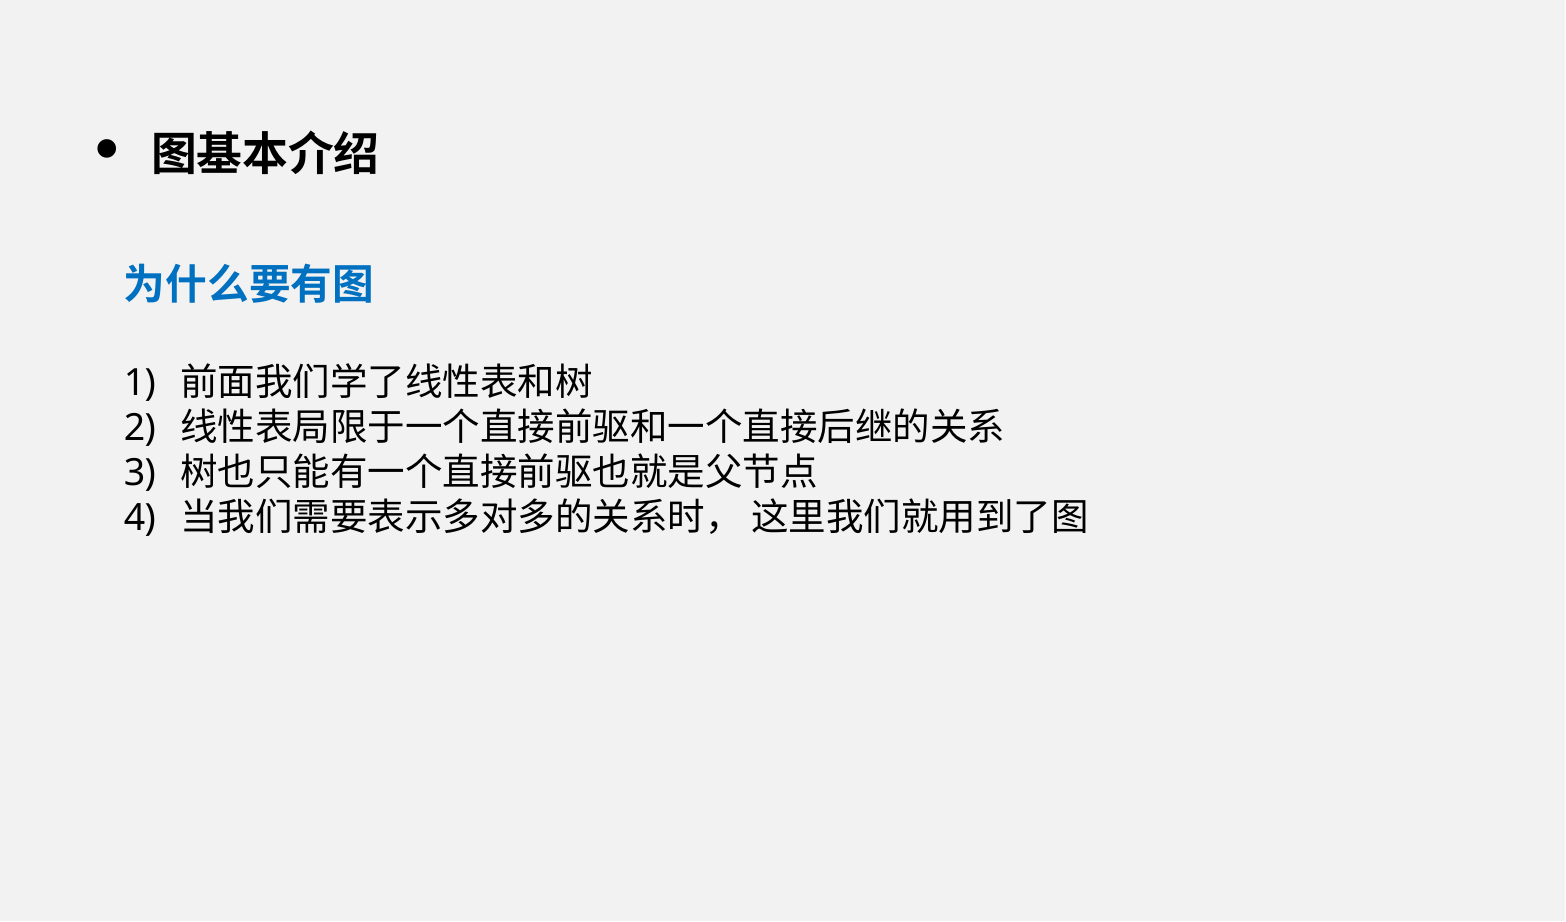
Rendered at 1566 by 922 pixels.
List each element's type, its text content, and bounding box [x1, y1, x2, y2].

text_box 图基本介绍 [79, 123, 1325, 188]
text_box 为什么要有图 前面我们学了线性表和树 线性表局限于一个直接前驱和一个直接后继的关系 树也只能有一个直接前驱也就是父节点 当我们需要表示多对多的关系时， 这里我们就用到了图 [109, 200, 1492, 821]
